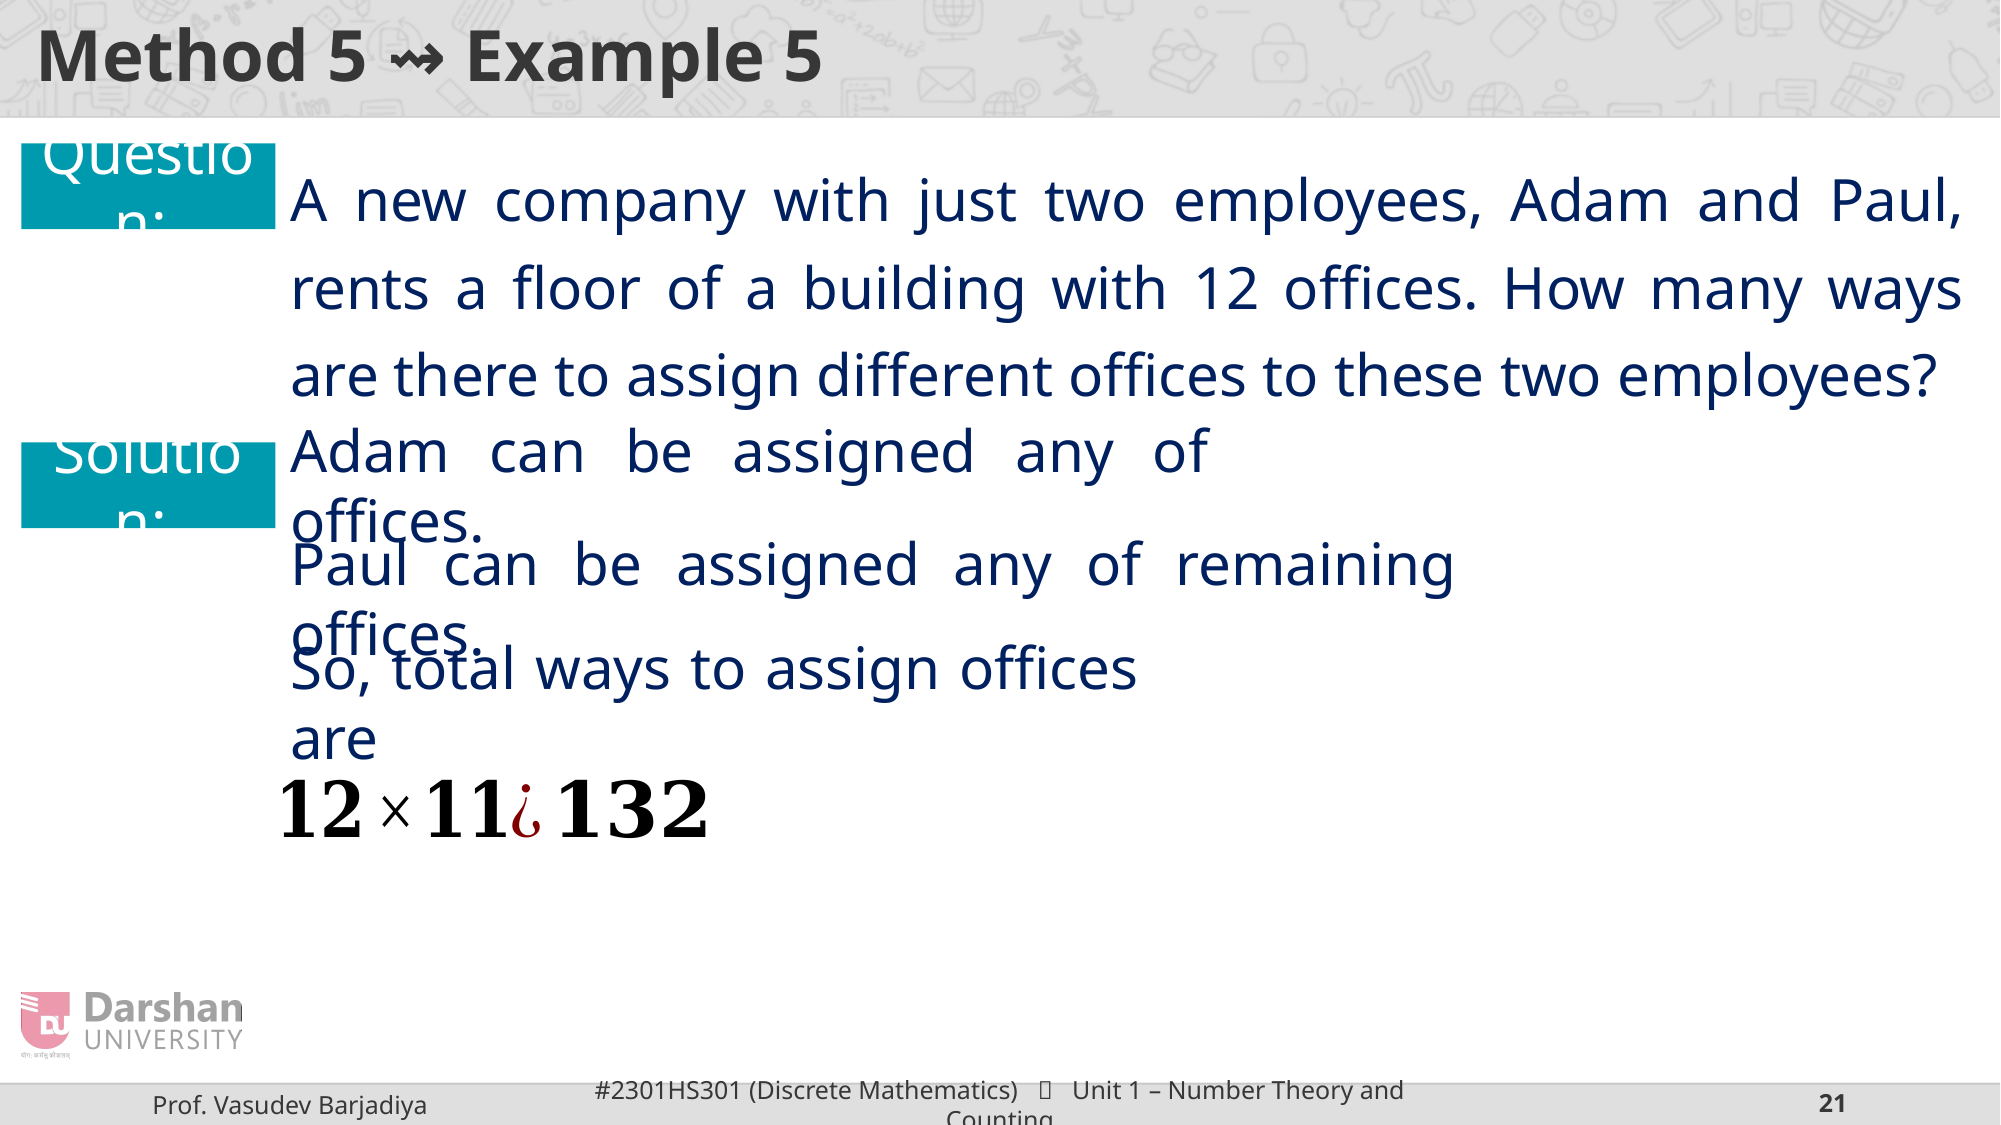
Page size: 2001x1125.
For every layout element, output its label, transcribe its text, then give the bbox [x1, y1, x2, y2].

text_box A new company with just two employees, Adam and Paul, rents a ﬂoor of a building with 12 oﬃces. How many ways are there to assign diﬀerent oﬃces to these two employees? [275, 138, 1979, 416]
title Method 5 ⇝ Example 5 [0, 0, 2000, 117]
text_box Solution: [21, 442, 276, 529]
text_box Question: [21, 143, 275, 230]
text_box So, total ways to assign offices are [275, 624, 1154, 779]
